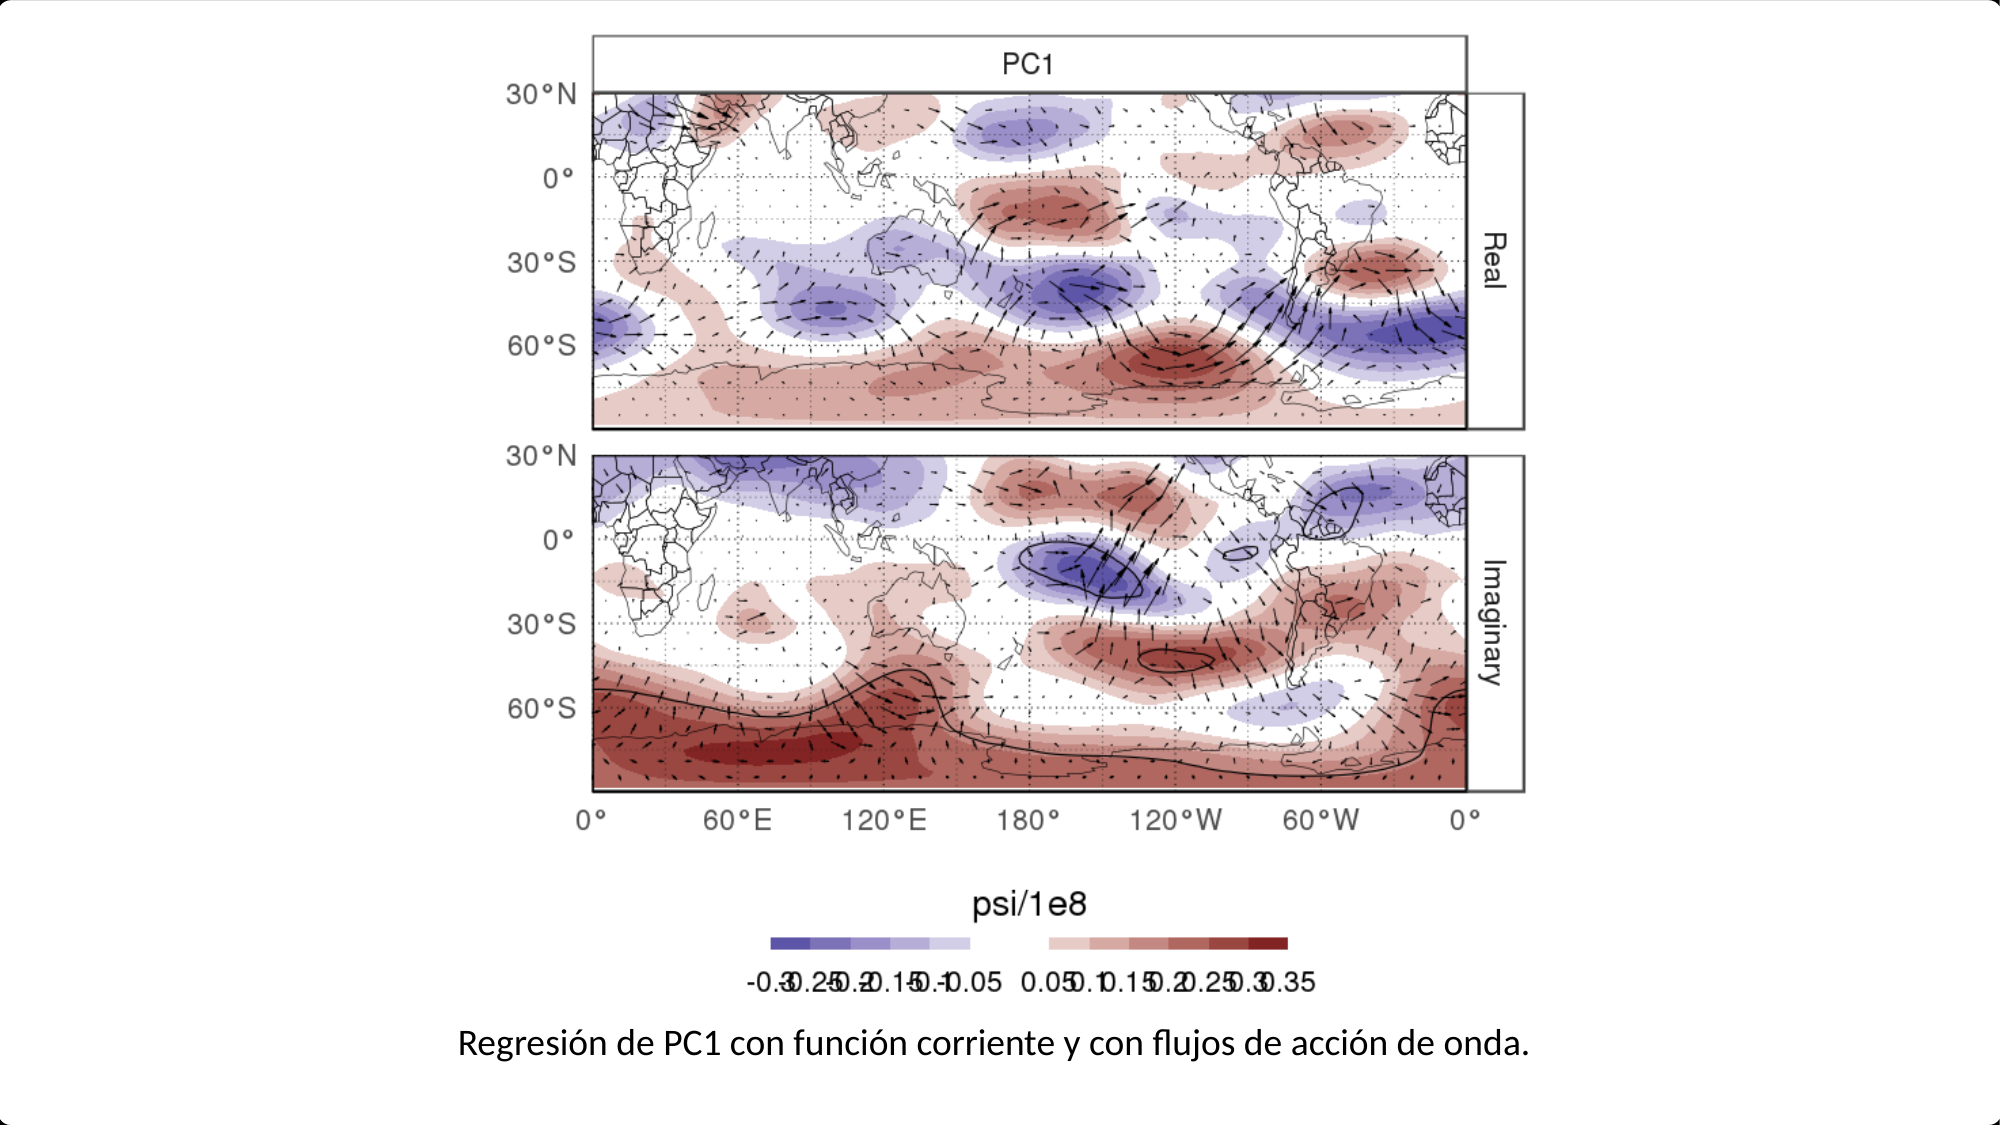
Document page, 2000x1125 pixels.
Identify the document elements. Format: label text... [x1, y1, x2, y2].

picture [160, 20, 1827, 1011]
text_box Regresión de PC1 con función corriente y con flujos de acción de onda. [29, 1010, 1961, 1094]
